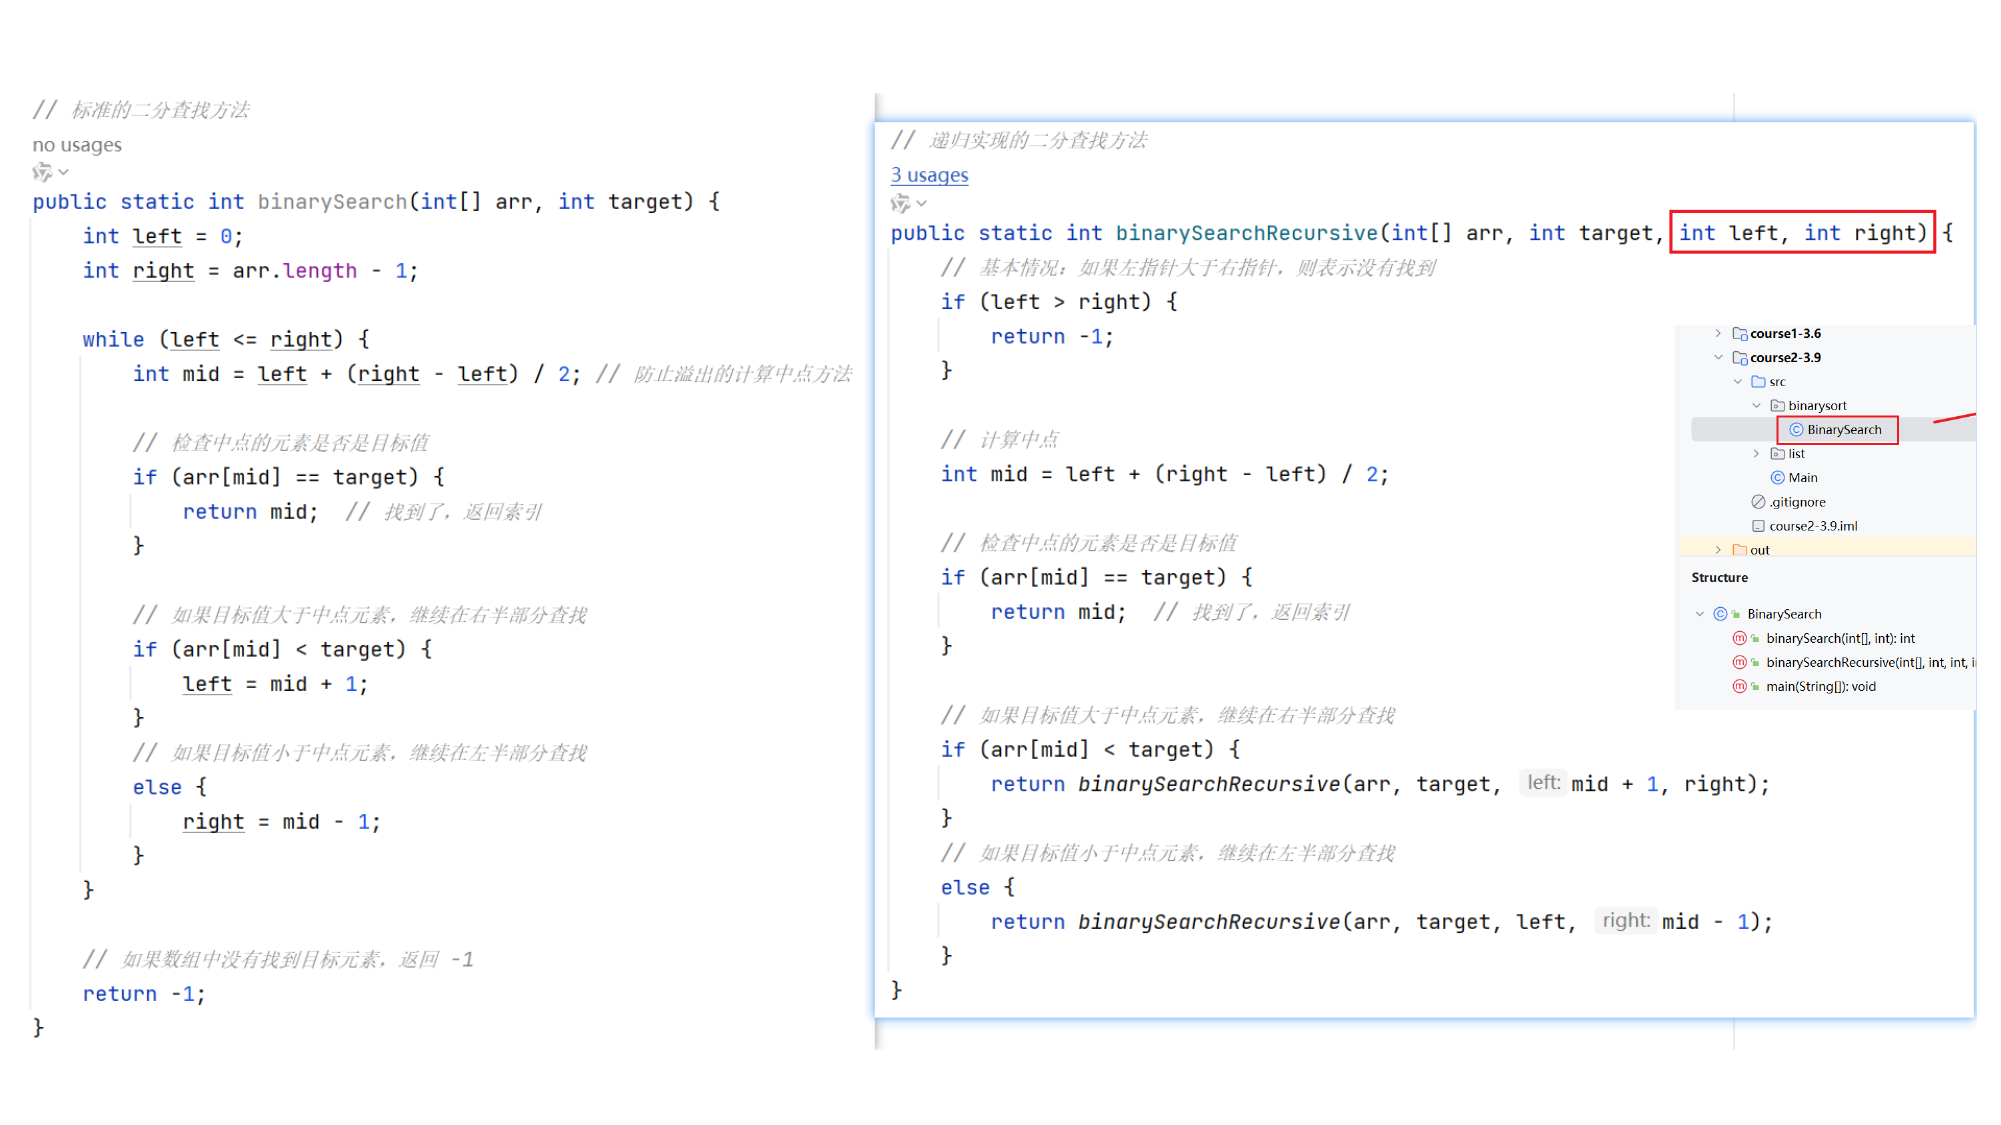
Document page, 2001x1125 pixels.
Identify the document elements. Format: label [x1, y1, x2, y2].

picture [23, 93, 1977, 1050]
